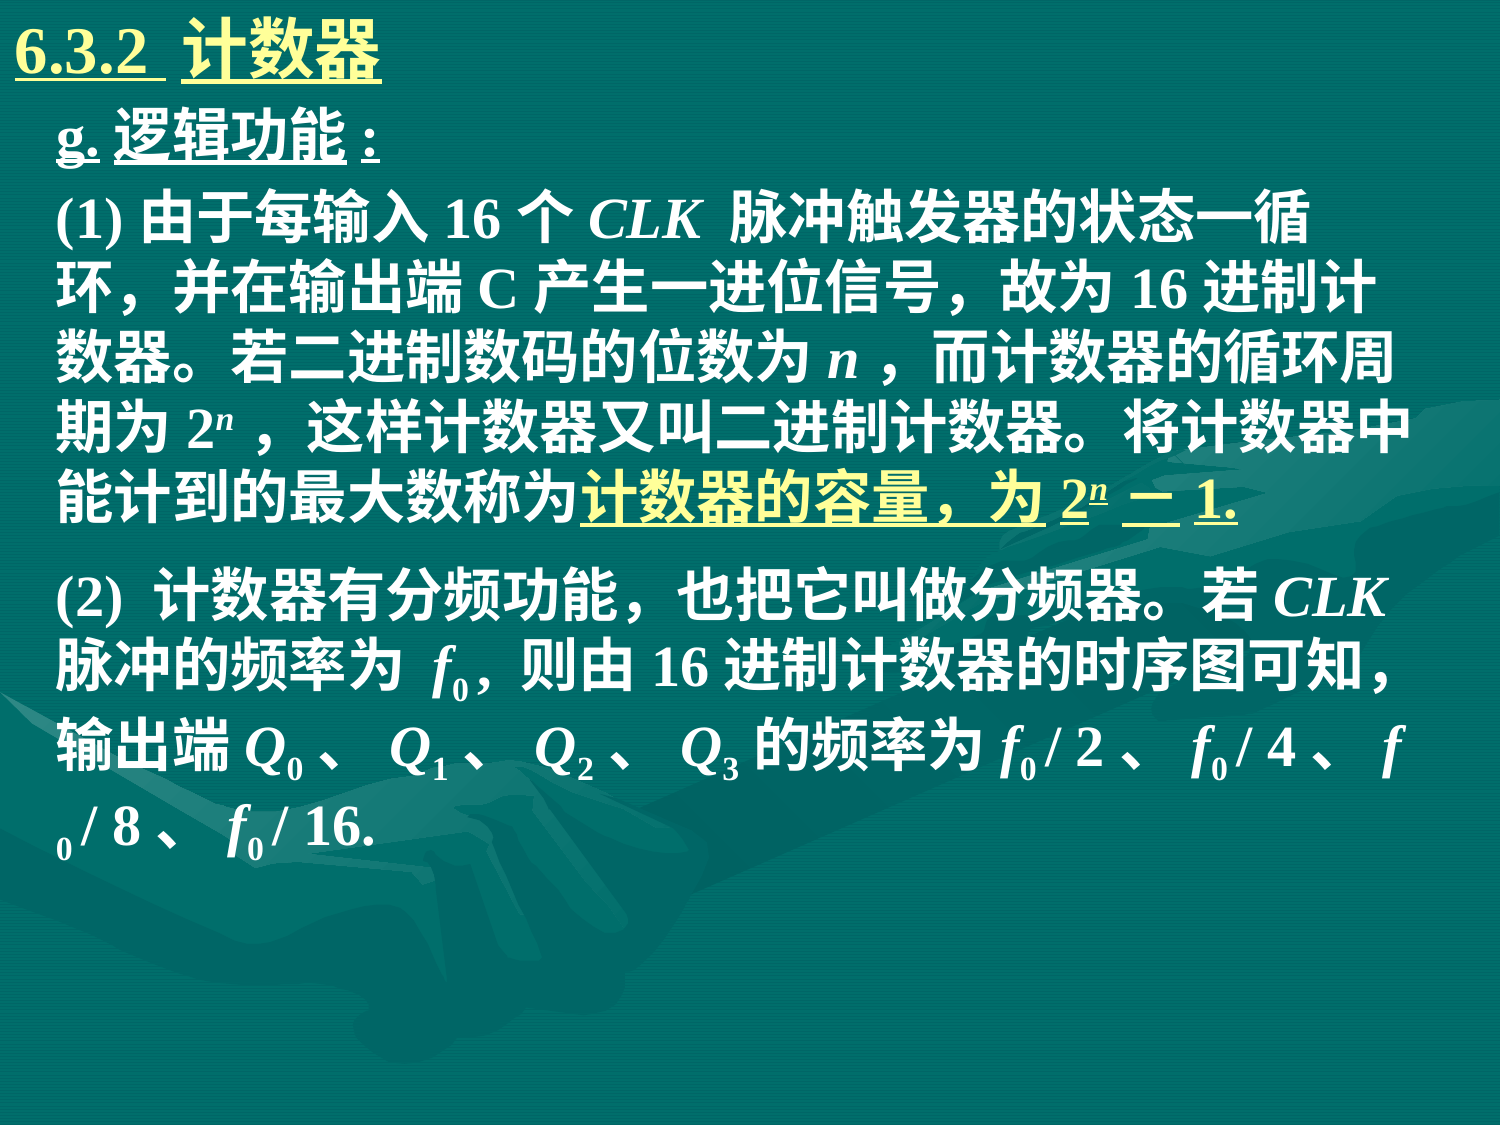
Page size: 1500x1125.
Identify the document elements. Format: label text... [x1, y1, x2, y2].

text_box (2) 计数器有分频功能，也把它叫做分频器。若CLK脉冲的频率为 f0 , 则由16进制计数器的时序图可知，输出端Q0、Q1、Q2、Q3的频率为f0 / 2、f0 / 4、f 0 / 8、f0 / 16. [41, 550, 1459, 875]
title g.逻辑功能: [41, 107, 589, 172]
text_box 6.3.2 计数器 [0, 0, 650, 107]
text_box (1)由于每输入16个CLK 脉冲触发器的状态一循环，并在输出端C产生一进位信号，故为16进制计数器。若二进制数码的位数为n，而计数器的循环周期为2n，这样计数器又叫二进制计数器。将计数器中能计到的最大数称为计数器的容量，为2n－1. [41, 172, 1442, 538]
